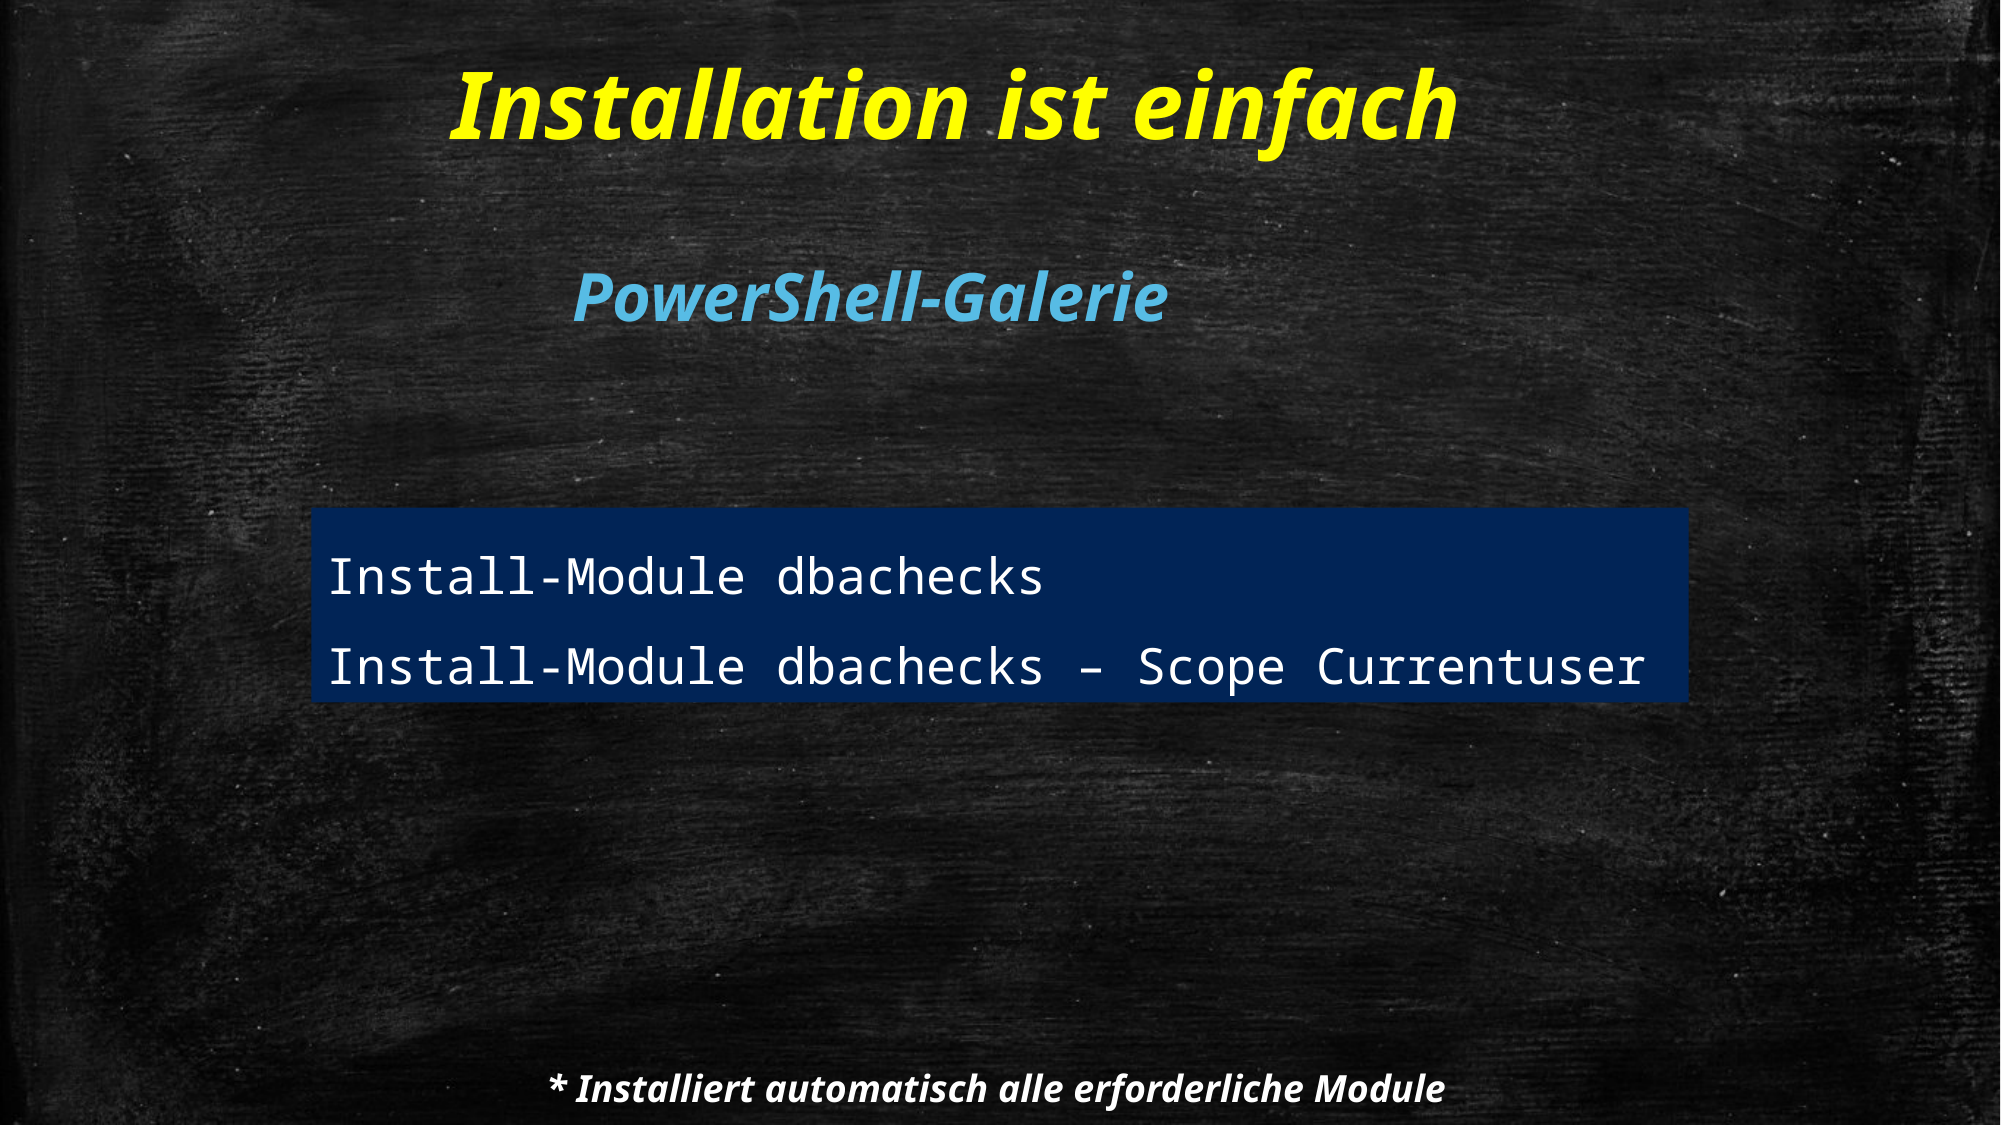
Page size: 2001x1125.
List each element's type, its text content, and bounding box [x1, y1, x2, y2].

text_box * Installiert automatisch alle erforderliche Module [531, 1035, 1563, 1118]
text_box Install-Module dbachecks Install-Module dbachecks – Scope Currentuser [311, 507, 1689, 703]
list PowerShell-Galerie [557, 278, 1443, 343]
title Installation ist einfach [437, 0, 1563, 168]
